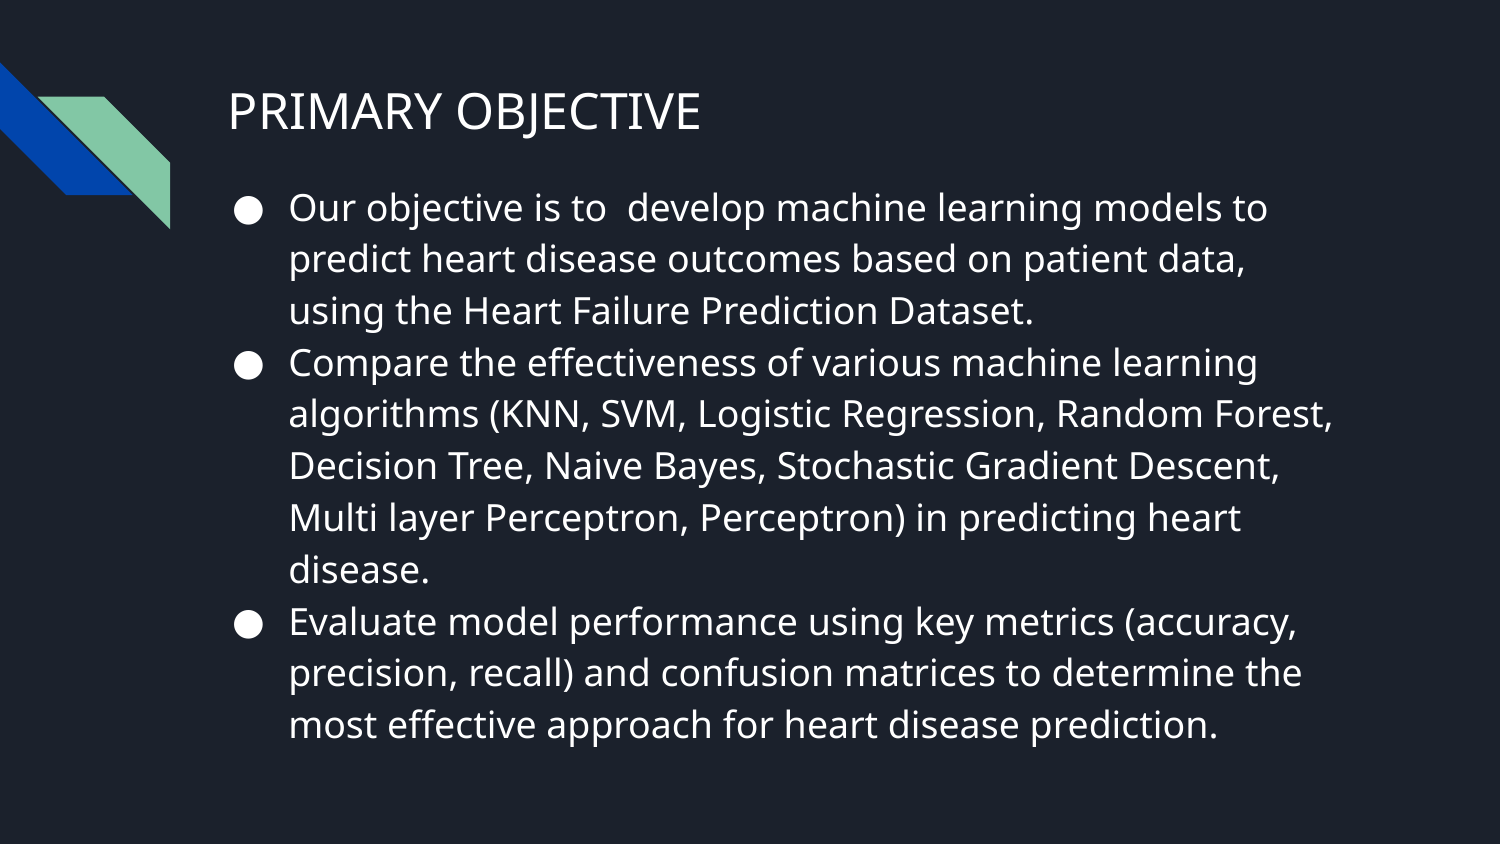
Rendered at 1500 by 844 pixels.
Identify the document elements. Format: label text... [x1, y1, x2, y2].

list Our objective is to develop machine learning models to predict heart disease outcomes based on patient data, using the Heart Failure Prediction Dataset. Compare the effectiveness of various machine learning algorithms (KNN, SVM, Logistic Regression, Random Forest, Decision Tree, Naive Bayes, Stochastic Gradient Descent, Multi layer Perceptron, Perceptron) in predicting heart disease. Evaluate model performance using key metrics (accuracy, precision, recall) and confusion matrices to determine the most effective approach for heart disease prediction. [198, 161, 1353, 640]
title PRIMARY OBJECTIVE [212, 64, 1368, 215]
